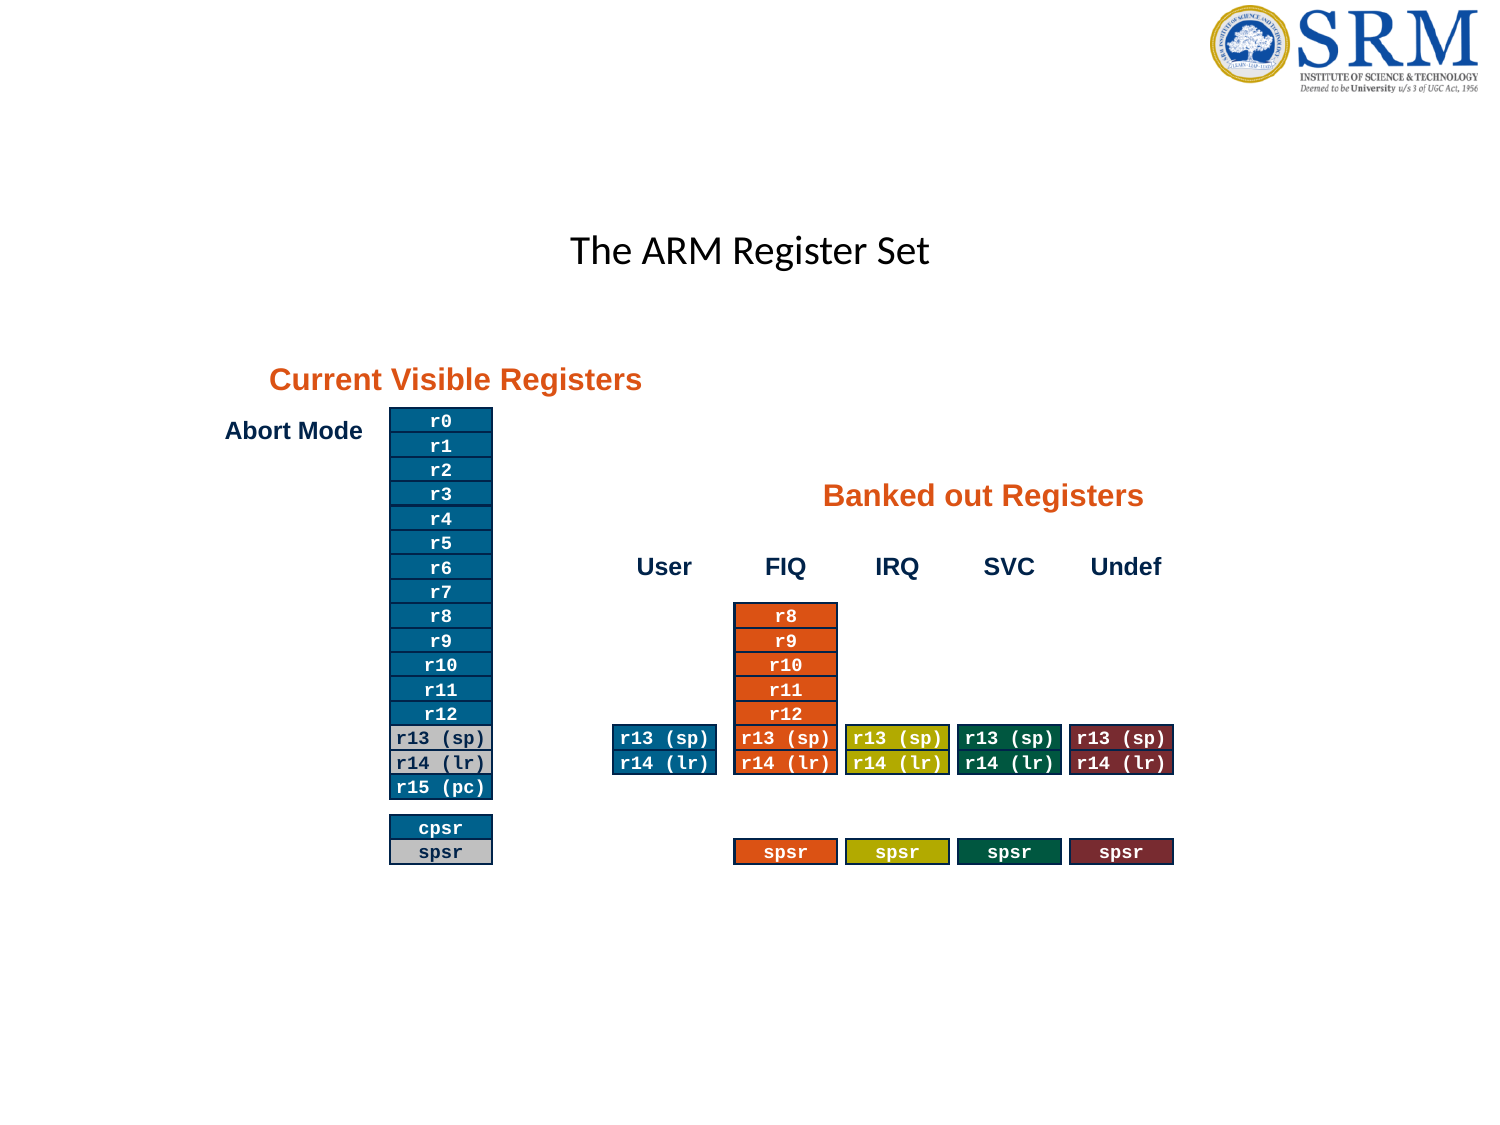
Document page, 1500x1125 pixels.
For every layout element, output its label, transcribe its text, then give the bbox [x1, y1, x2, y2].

title The ARM Register Set [103, 215, 1397, 281]
picture [1210, 5, 1478, 93]
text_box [193, 334, 1313, 873]
